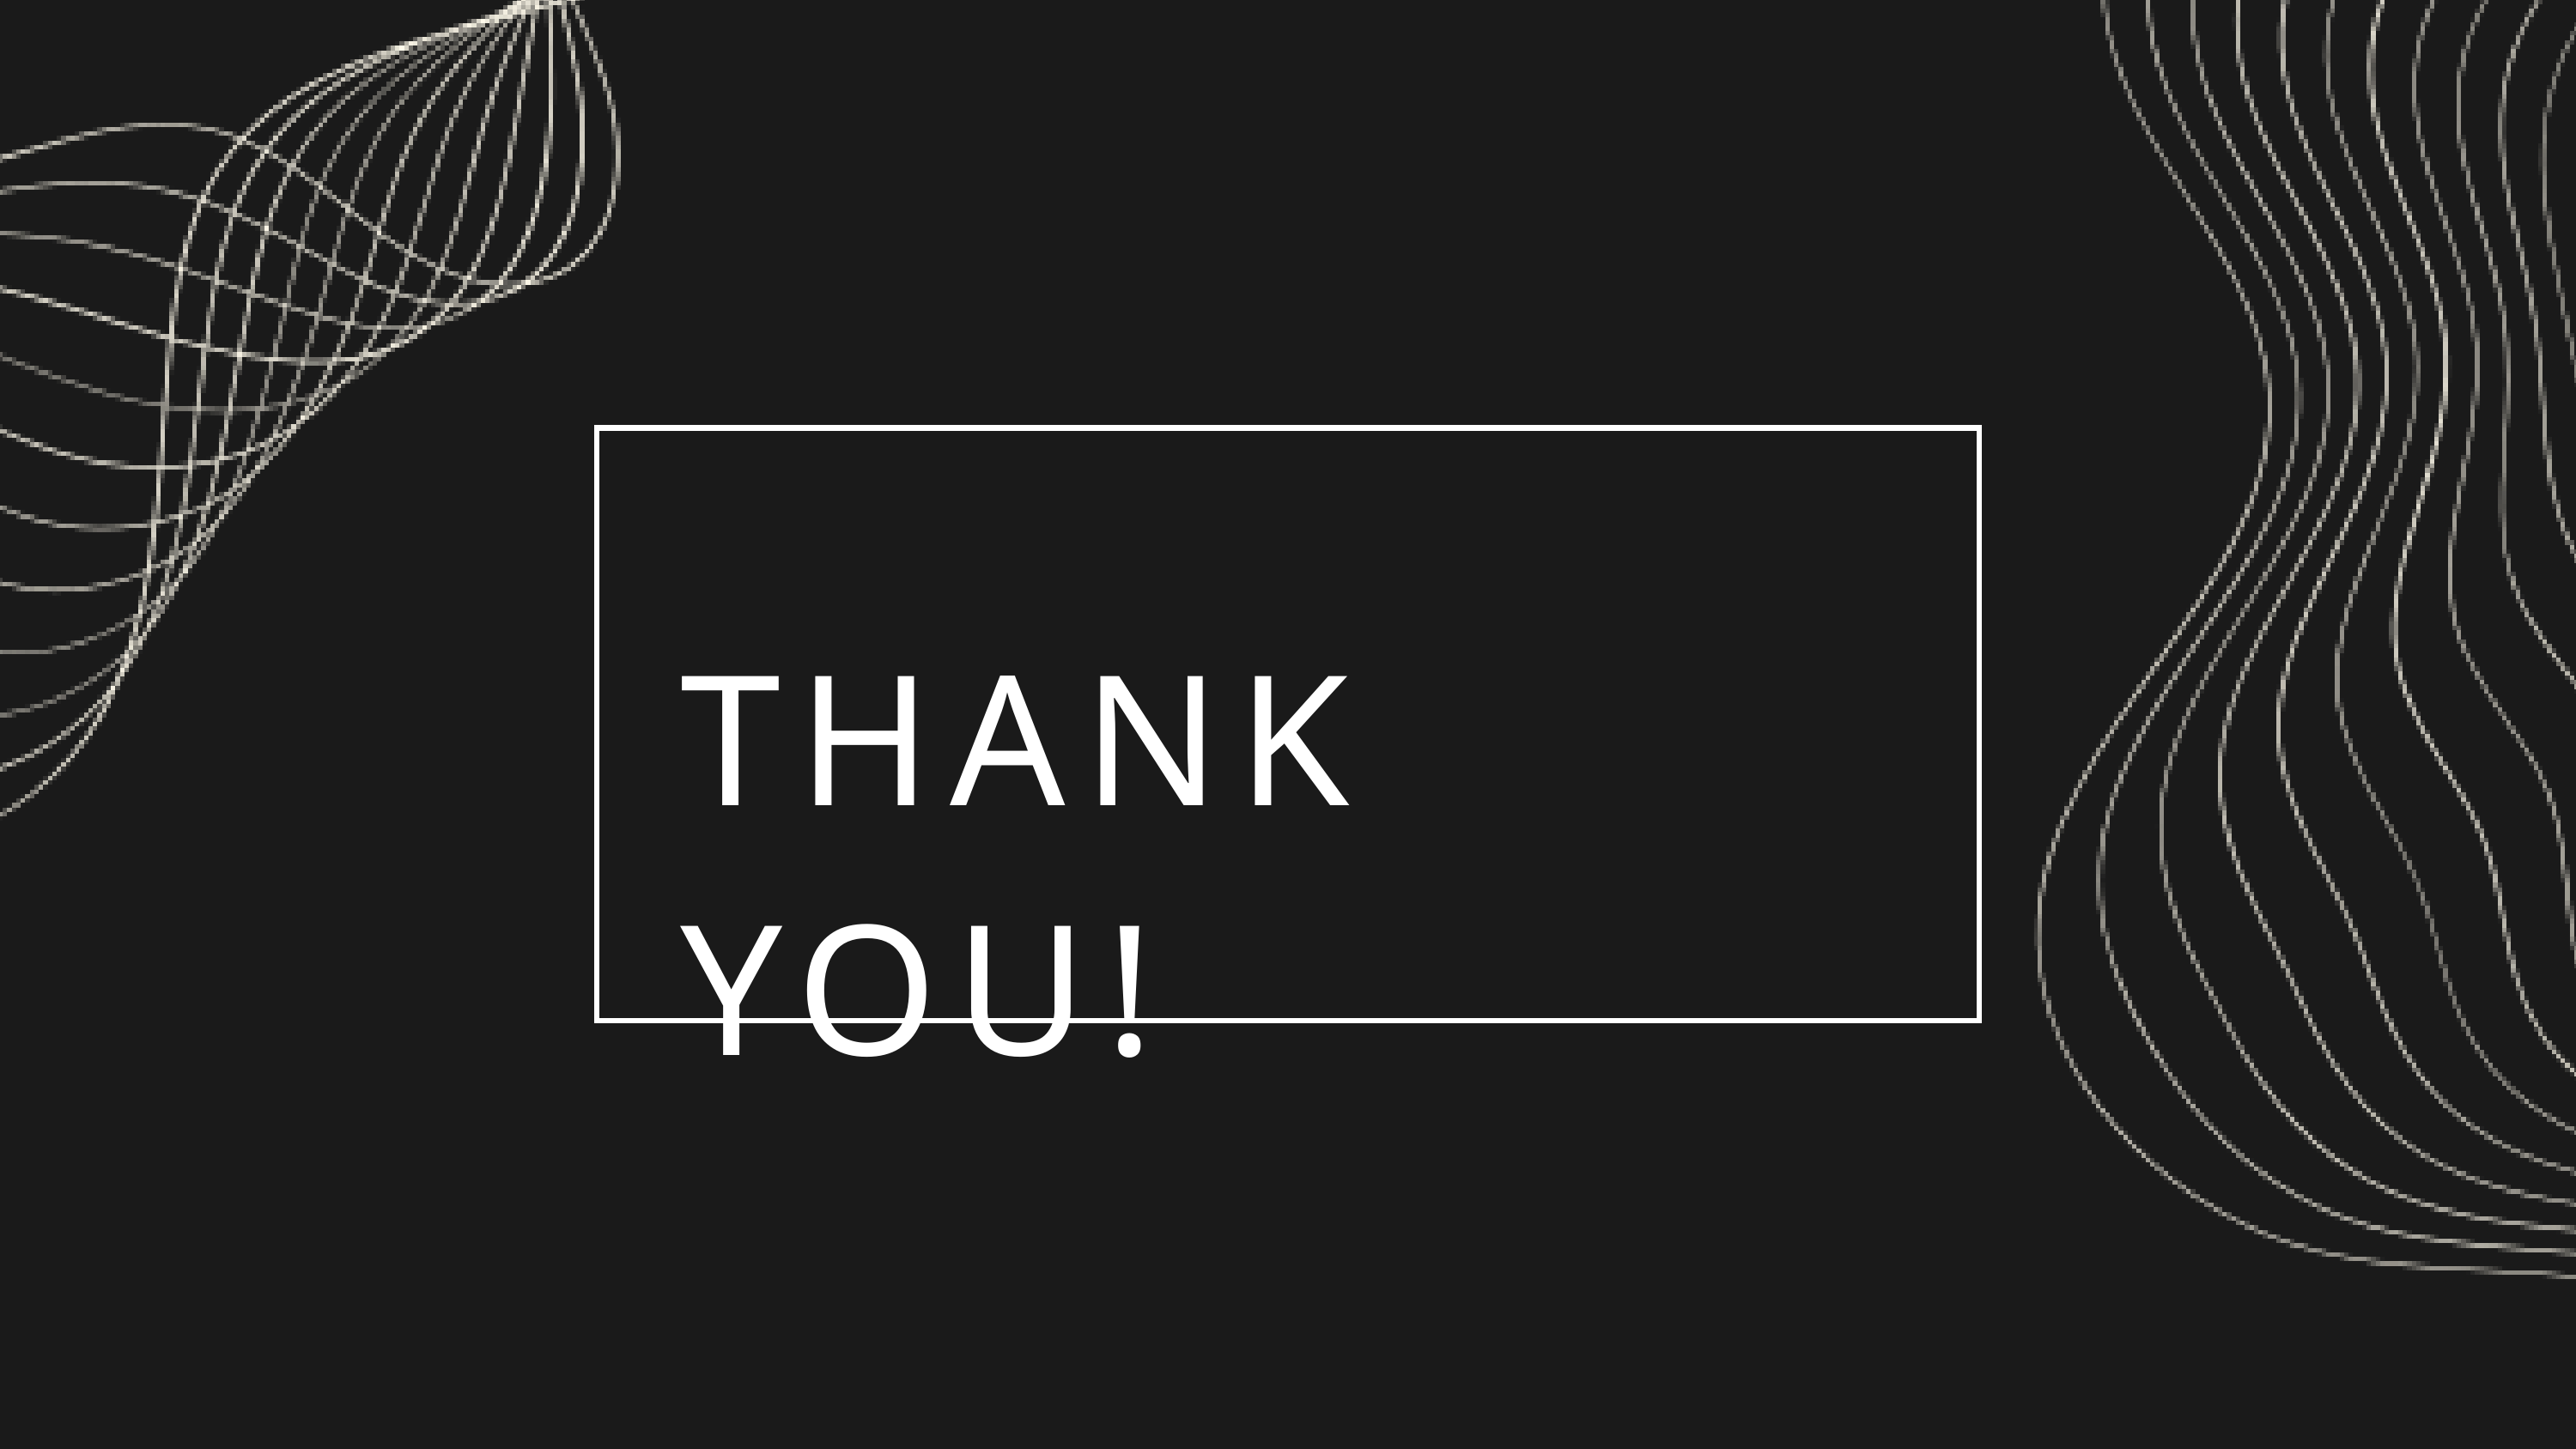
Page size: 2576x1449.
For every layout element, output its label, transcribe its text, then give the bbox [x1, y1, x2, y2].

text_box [596, 427, 1980, 1022]
text_box [0, 0, 1081, 844]
text_box [2033, 0, 2576, 1449]
text_box THANK YOU! [680, 1031, 1896, 1092]
